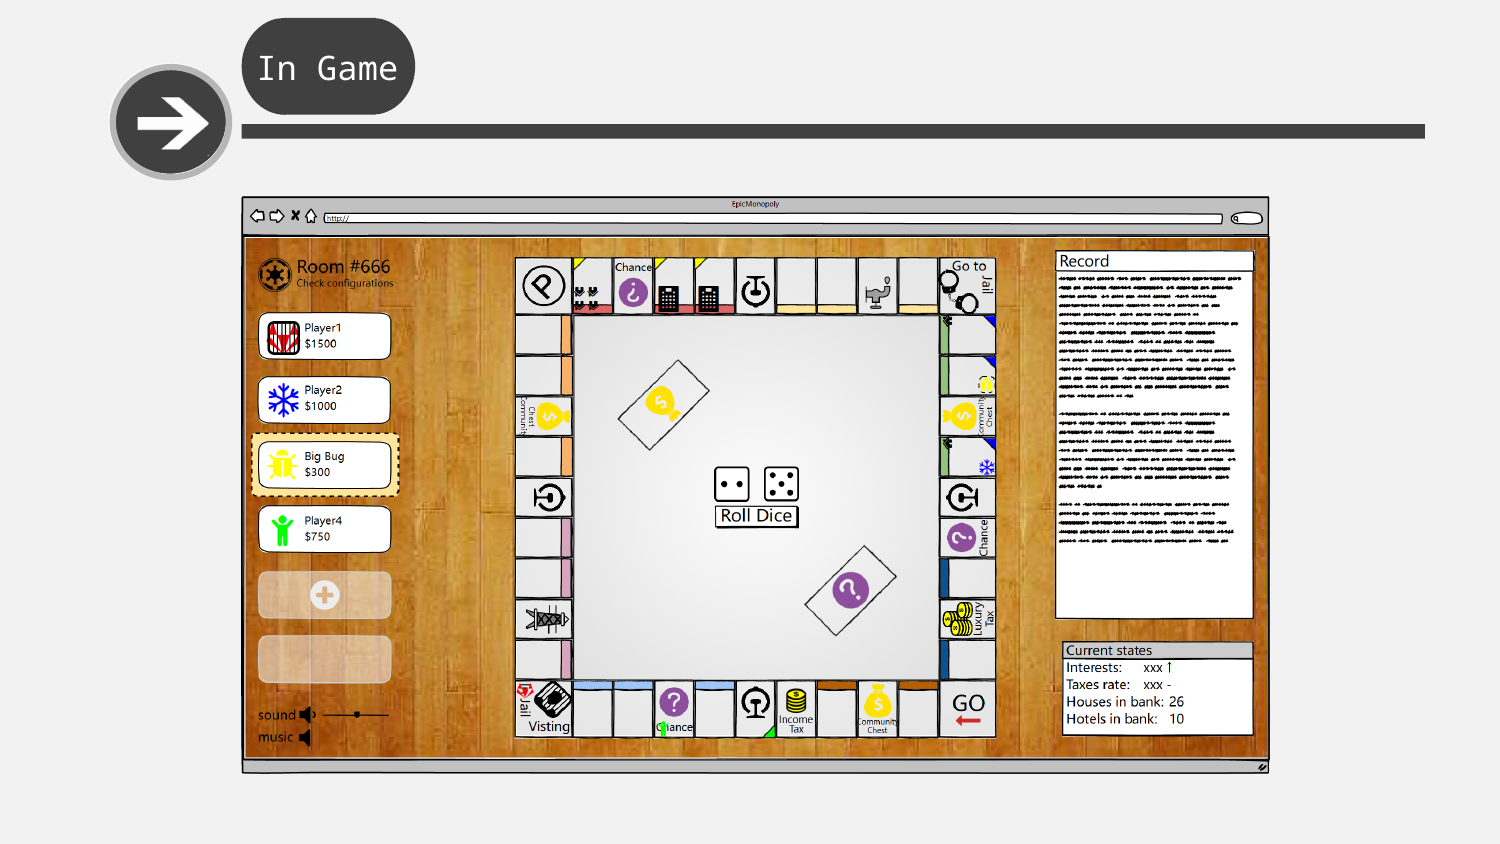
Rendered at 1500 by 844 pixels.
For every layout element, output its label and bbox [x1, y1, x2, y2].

picture [241, 196, 1270, 775]
text_box [241, 123, 1426, 140]
text_box [241, 17, 425, 115]
text_box [110, 65, 229, 178]
